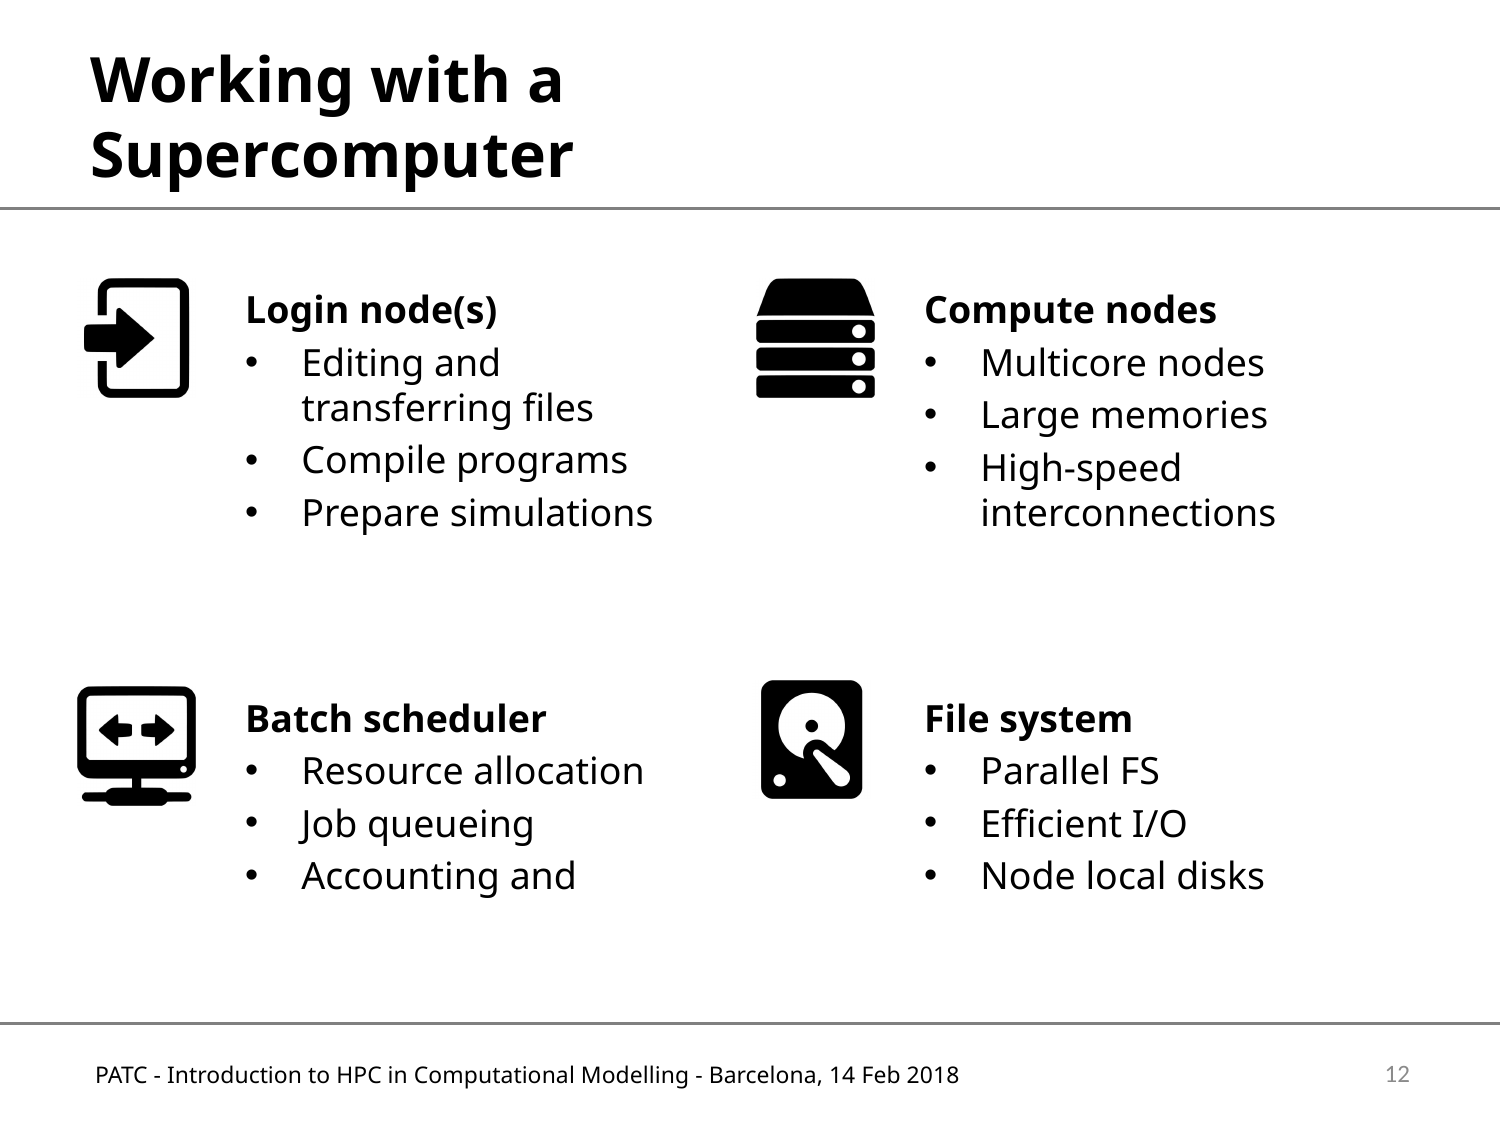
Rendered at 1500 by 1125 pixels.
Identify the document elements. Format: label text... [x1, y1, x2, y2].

title Working with a Supercomputer [75, 45, 1069, 185]
text_box File system Parallel FS Efficient I/O Node local disks [909, 686, 1394, 941]
list Login node(s) Editing and transferring files Compile programs Prepare simulations [230, 279, 715, 533]
picture [77, 278, 197, 398]
text_box Batch scheduler Resource allocation Job queueing Accounting and [230, 686, 715, 941]
picture [752, 680, 872, 799]
picture [756, 278, 875, 398]
picture [77, 686, 197, 806]
text_box Compute nodes Multicore nodes Large memories High-speed interconnections [909, 278, 1394, 533]
slide_number 12 [1074, 1042, 1425, 1103]
